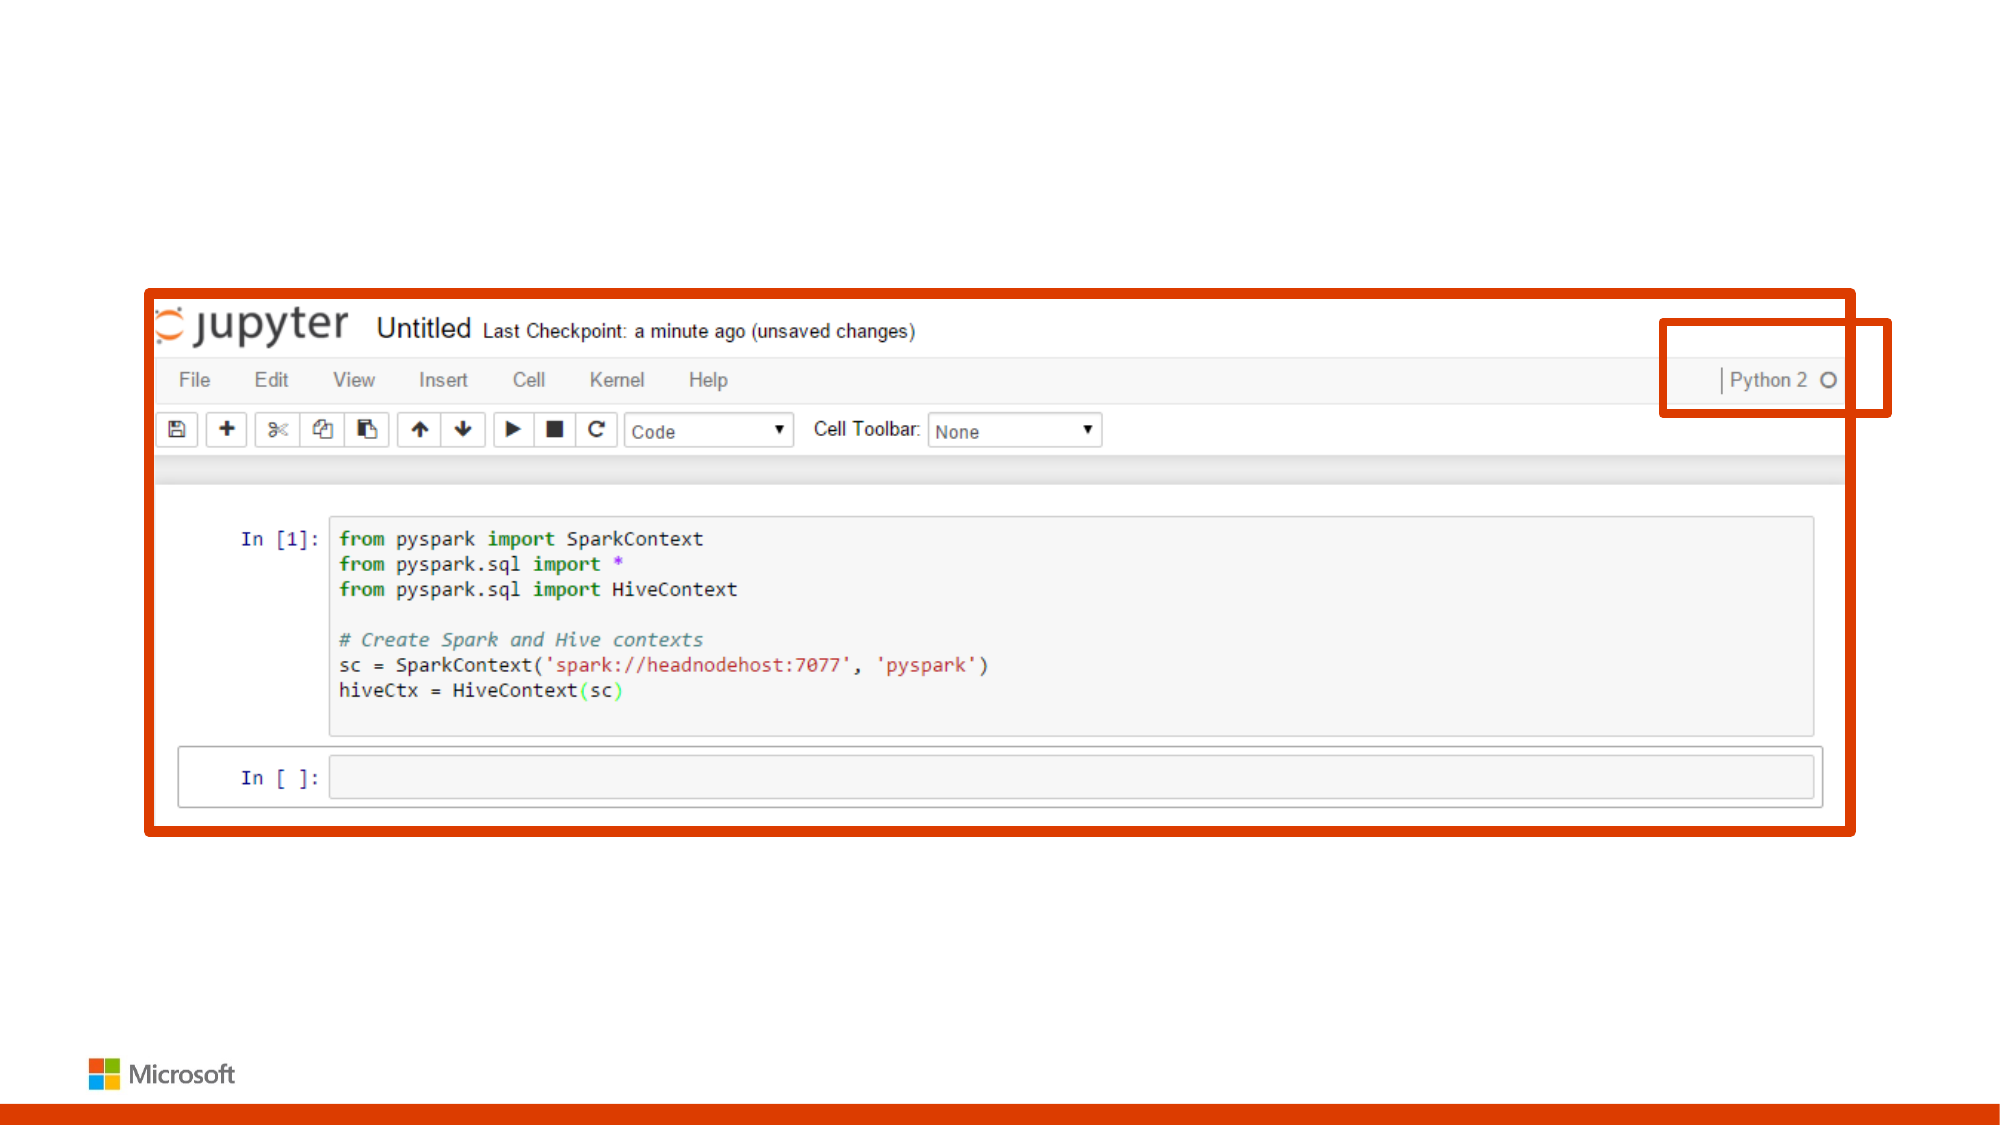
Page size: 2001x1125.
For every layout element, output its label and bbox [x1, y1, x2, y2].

picture [85, 1055, 240, 1095]
picture [154, 298, 1846, 827]
text_box [1846, 322, 1888, 414]
